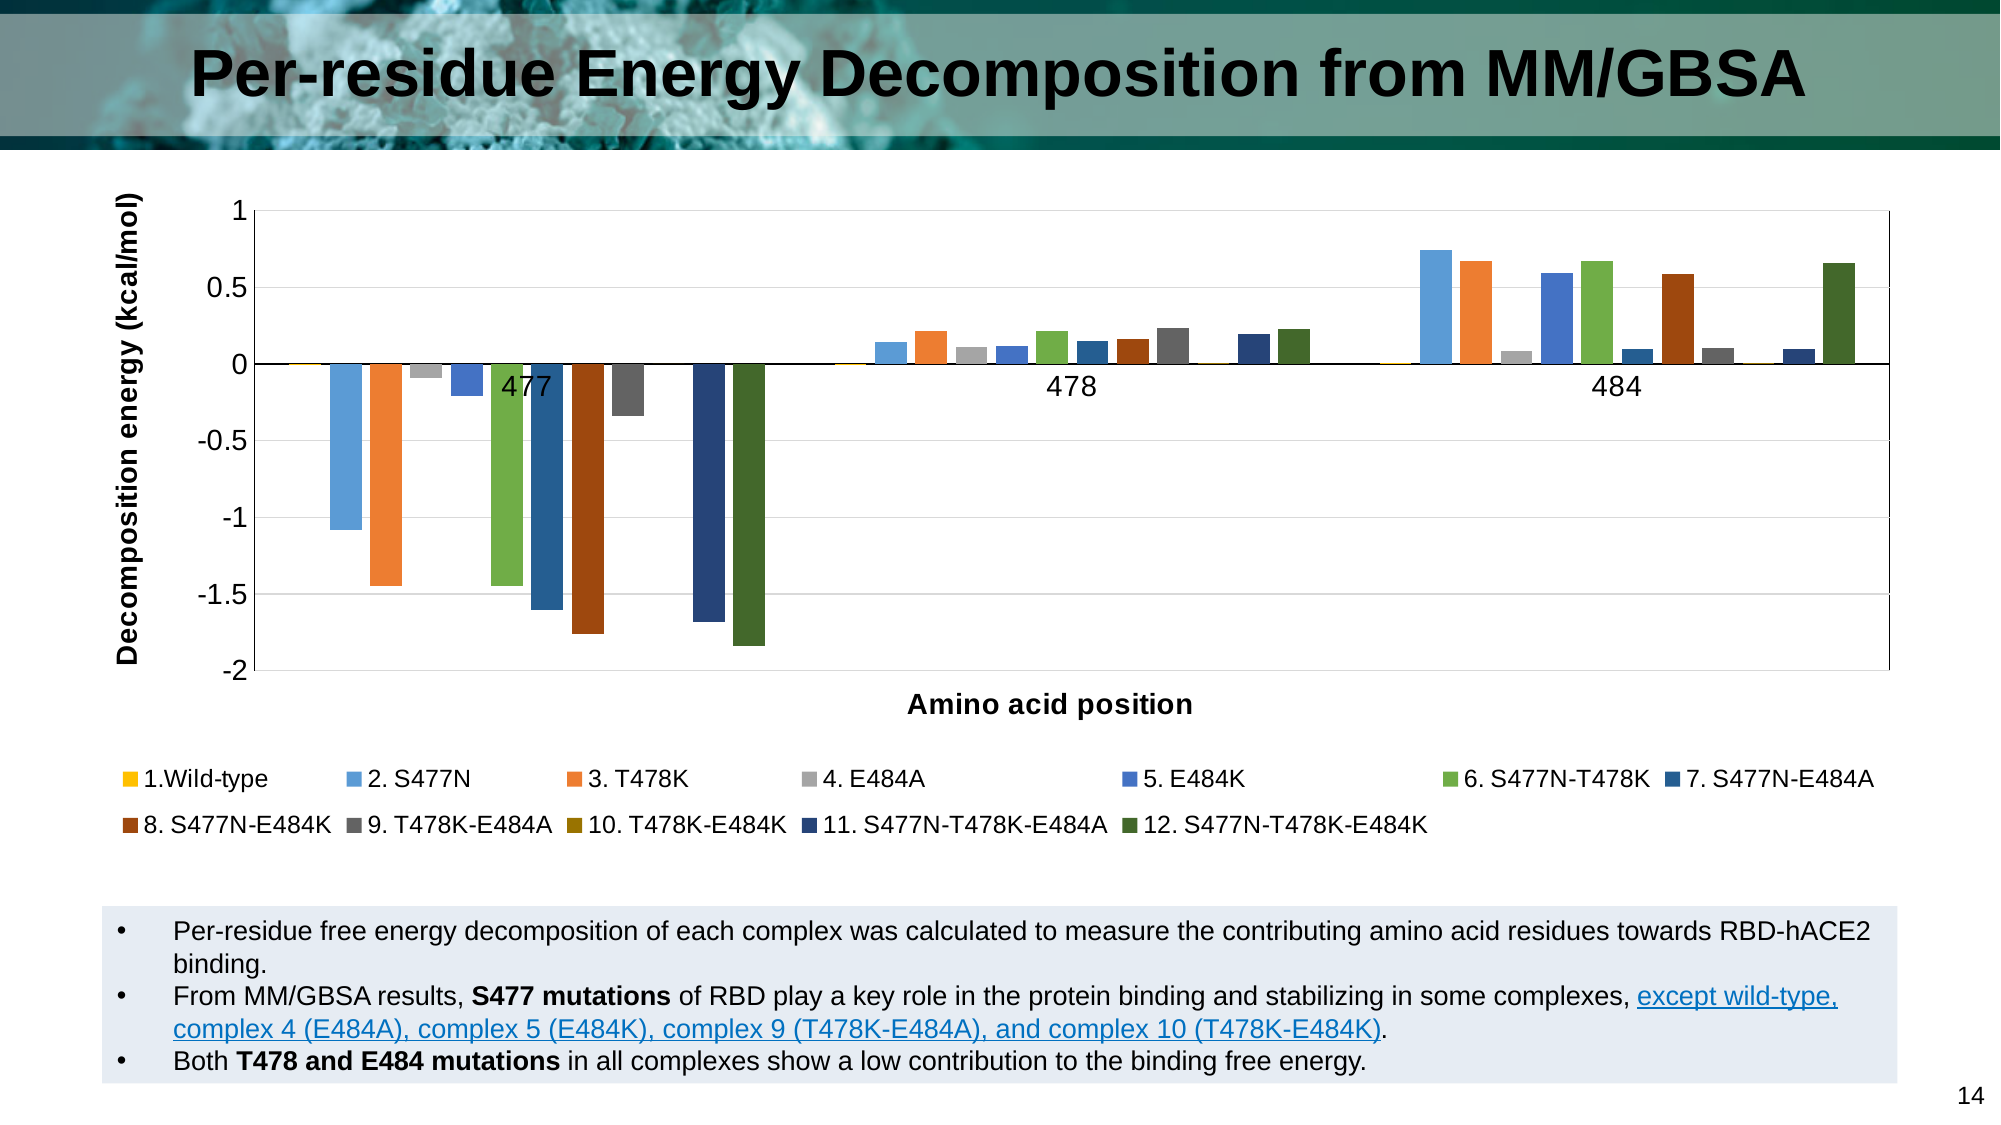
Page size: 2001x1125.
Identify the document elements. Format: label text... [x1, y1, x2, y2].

text_box Per-residue free energy decomposition of each complex was calculated to measure the contributing amino acid residues towards RBD-hACE2 binding. From MM/GBSA results, S477 mutations of RBD play a key role in the protein binding and stabilizing in some complexes, except wild-type, complex 4 (E484A), complex 5 (E484K), complex 9 (T478K-E484A), and complex 10 (T478K-E484K). Both T478 and E484 mutations in all complexes show a low contribution to the binding free energy. [102, 906, 1898, 1084]
slide_number 13 [1550, 1065, 2000, 1125]
chart [73, 182, 1926, 874]
picture [0, 0, 2000, 150]
